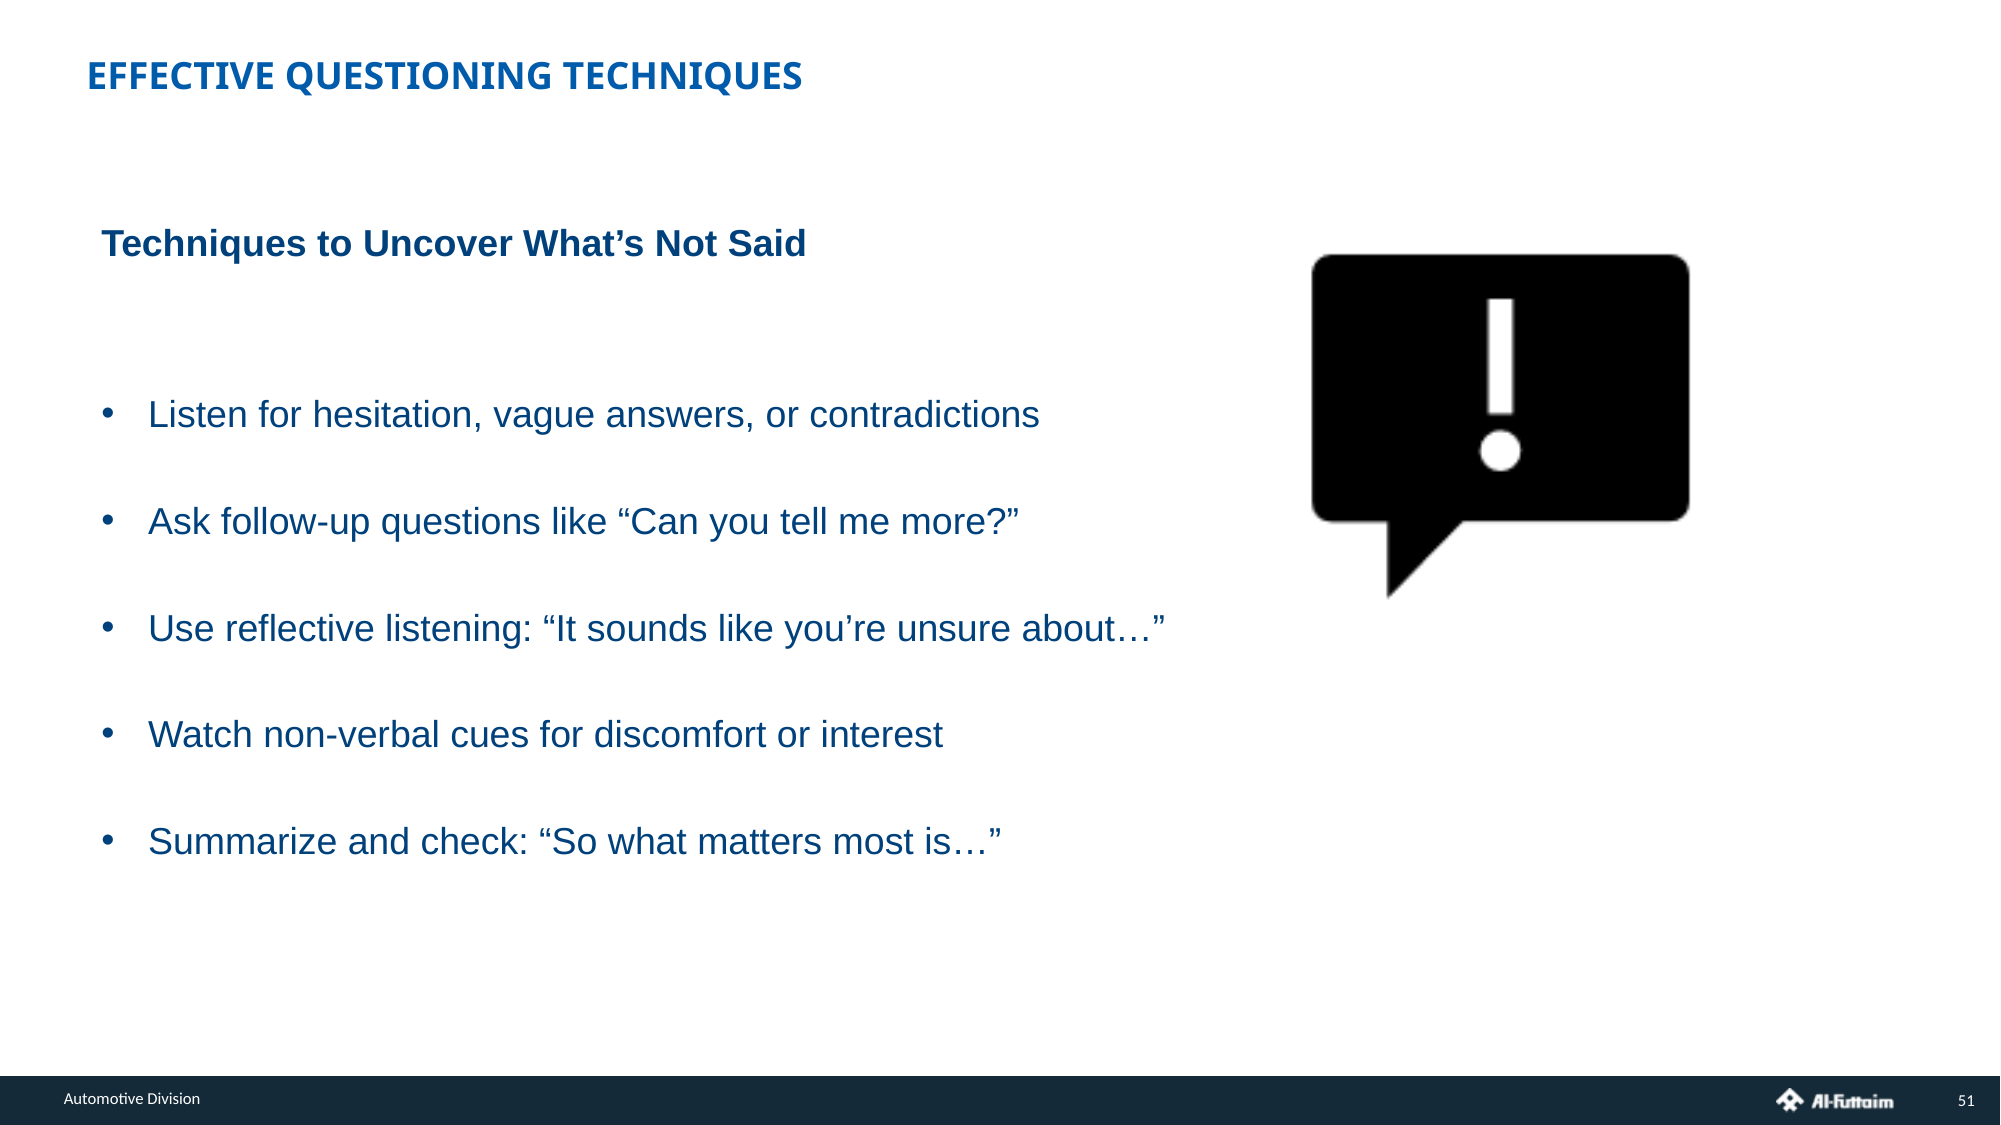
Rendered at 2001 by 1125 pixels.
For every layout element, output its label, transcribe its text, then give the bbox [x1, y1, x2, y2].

text_box Techniques to Uncover What’s Not Said Listen for hesitation, vague answers, or contradictions Ask follow-up questions like “Can you tell me more?” Use reflective listening: “It sounds like you’re unsure about…” Watch non-verbal cues for discomfort or interest Summarize and check: “So what matters most is…” [86, 208, 1365, 870]
picture [1234, 161, 1768, 694]
text_box EFFECTIVE QUESTIONING TECHNIQUES [86, 51, 1164, 97]
